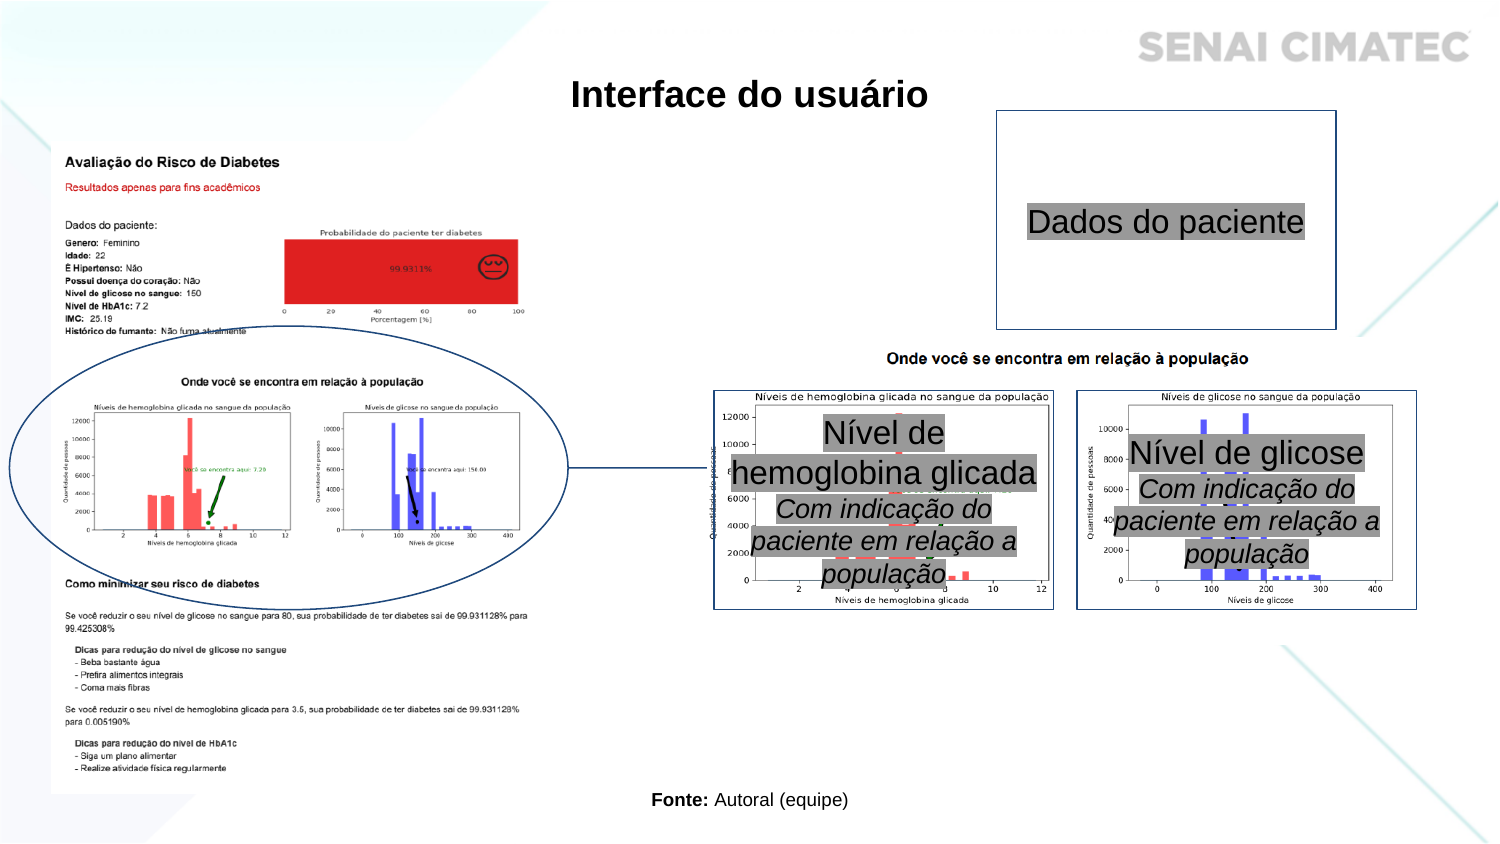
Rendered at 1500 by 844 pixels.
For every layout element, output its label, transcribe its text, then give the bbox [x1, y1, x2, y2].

text_box Dados do paciente [996, 110, 1336, 330]
picture [0, 1, 1499, 844]
text_box [9, 398, 45, 538]
title Interface do usuário [51, 48, 1449, 142]
text_box [559, 432, 569, 504]
text_box Fonte: Autoral (equipe) [575, 776, 925, 822]
